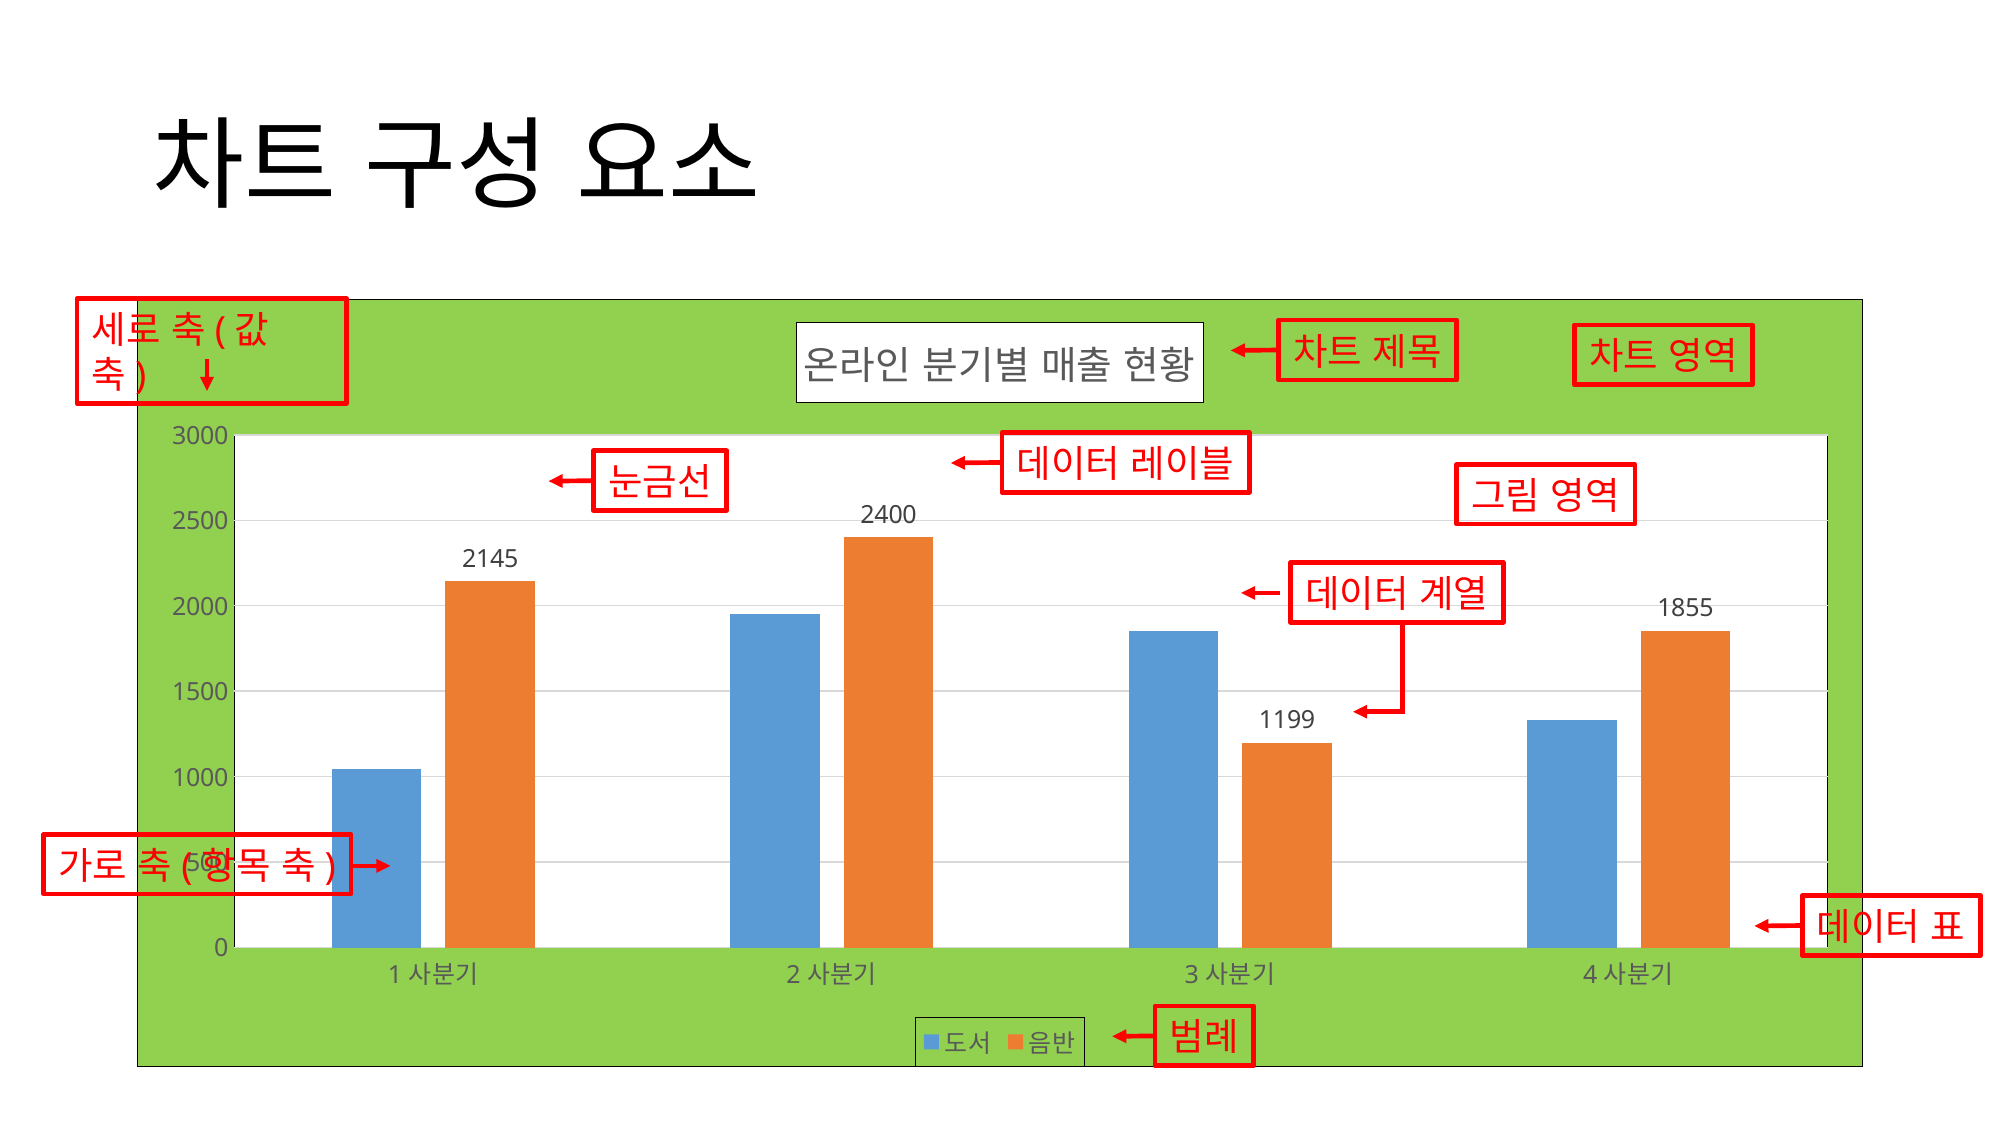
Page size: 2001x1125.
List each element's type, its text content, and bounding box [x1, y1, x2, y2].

title 차트 구성 요소 [137, 59, 1863, 278]
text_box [548, 450, 732, 512]
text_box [1112, 1005, 1258, 1067]
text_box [1754, 895, 1989, 957]
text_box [1241, 562, 1514, 712]
chart [137, 299, 1863, 1067]
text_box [1230, 320, 1466, 381]
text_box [950, 432, 1262, 494]
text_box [43, 834, 391, 895]
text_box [76, 298, 347, 391]
